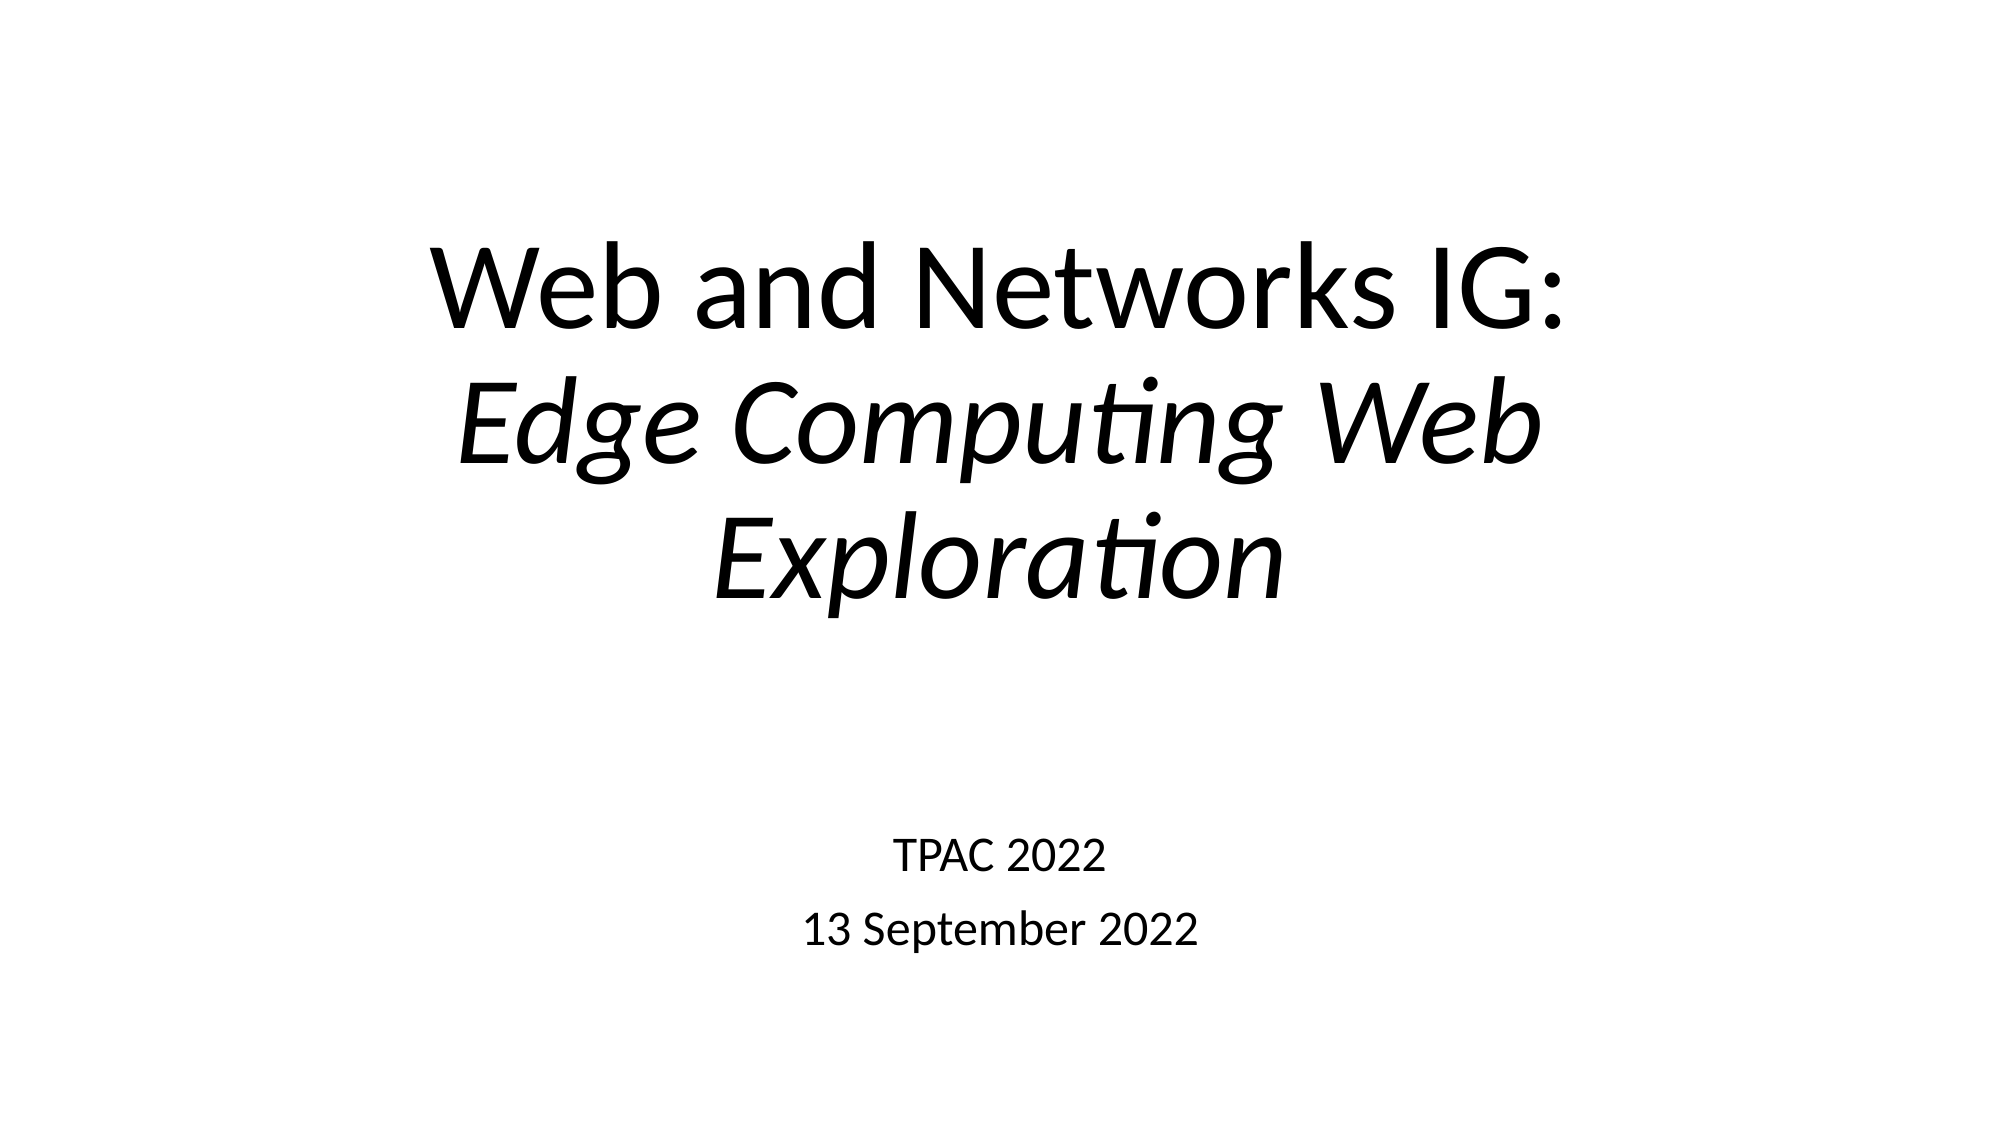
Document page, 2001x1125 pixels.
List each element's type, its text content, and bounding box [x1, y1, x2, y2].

title Web and Networks IG: Edge Computing Web Exploration [137, 308, 1863, 537]
subtitle TPAC 2022 13 September 2022 [249, 820, 1750, 1007]
